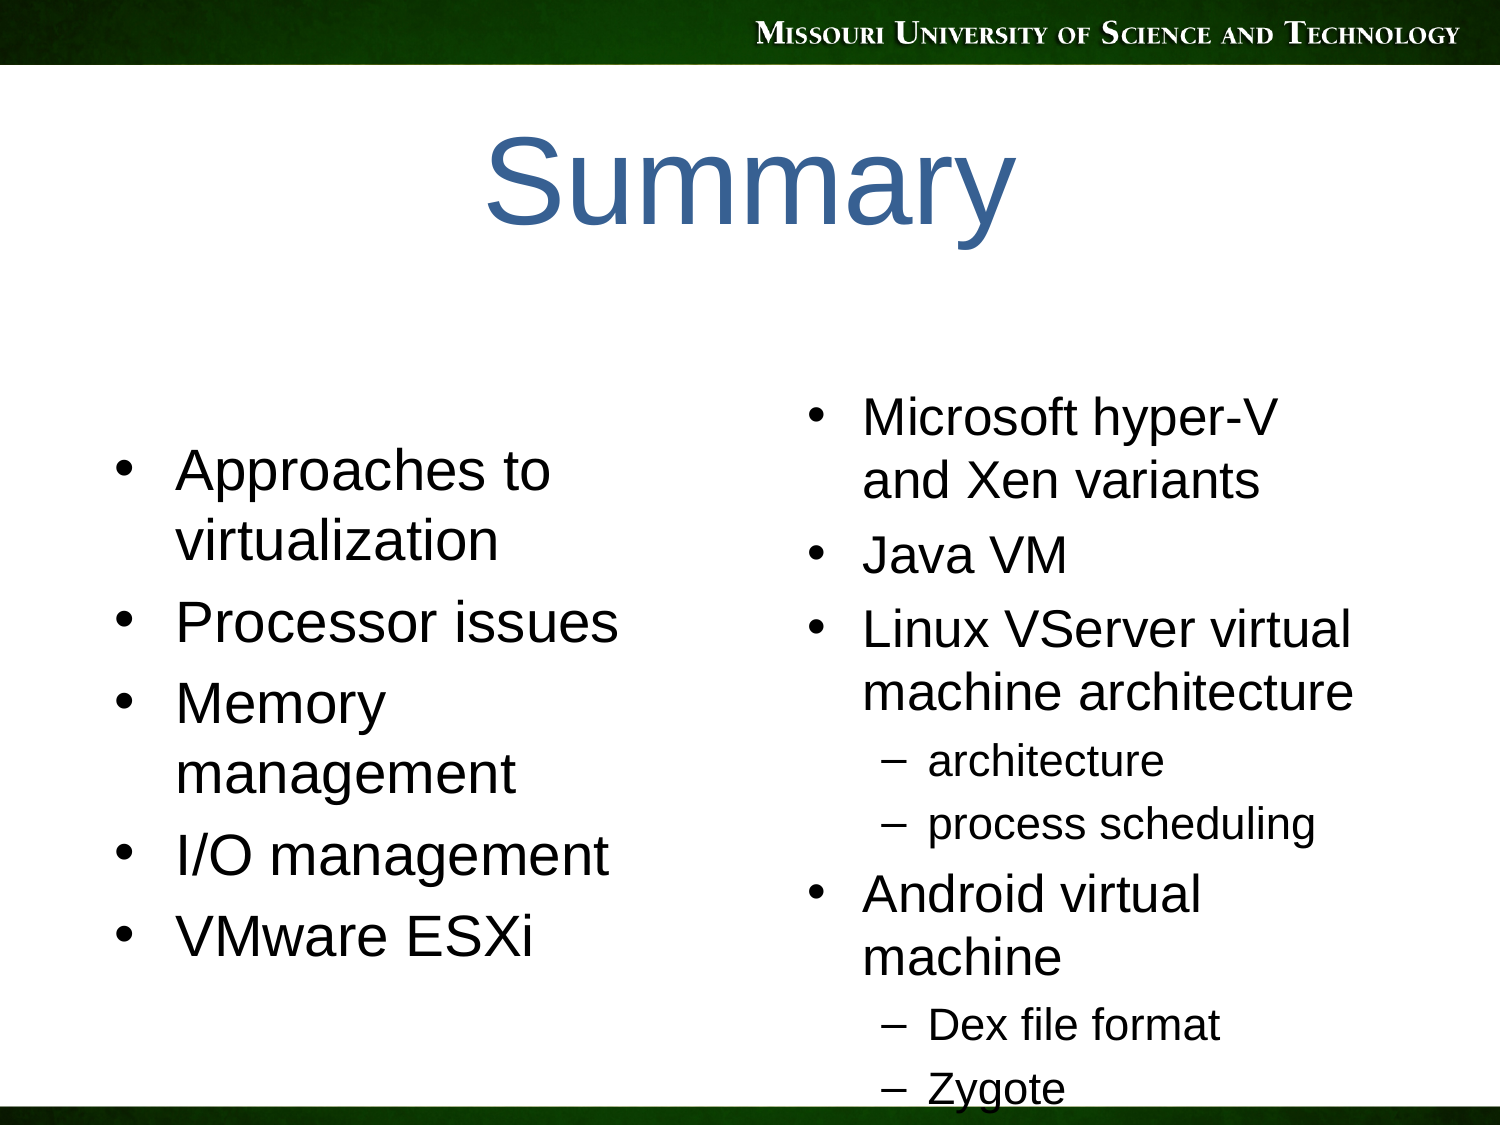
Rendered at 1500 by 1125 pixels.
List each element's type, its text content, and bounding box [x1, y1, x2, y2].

list Approaches to virtualization Processor issues Memory management I/O management VMware ESXi [99, 425, 700, 1075]
list Microsoft hyper-V and Xen variants Java VM Linux VServer virtual machine architecture architecture process scheduling Android virtual machine Dex file format Zygote [792, 375, 1393, 1125]
title Summary [75, 81, 1425, 269]
picture [0, 0, 1500, 1125]
